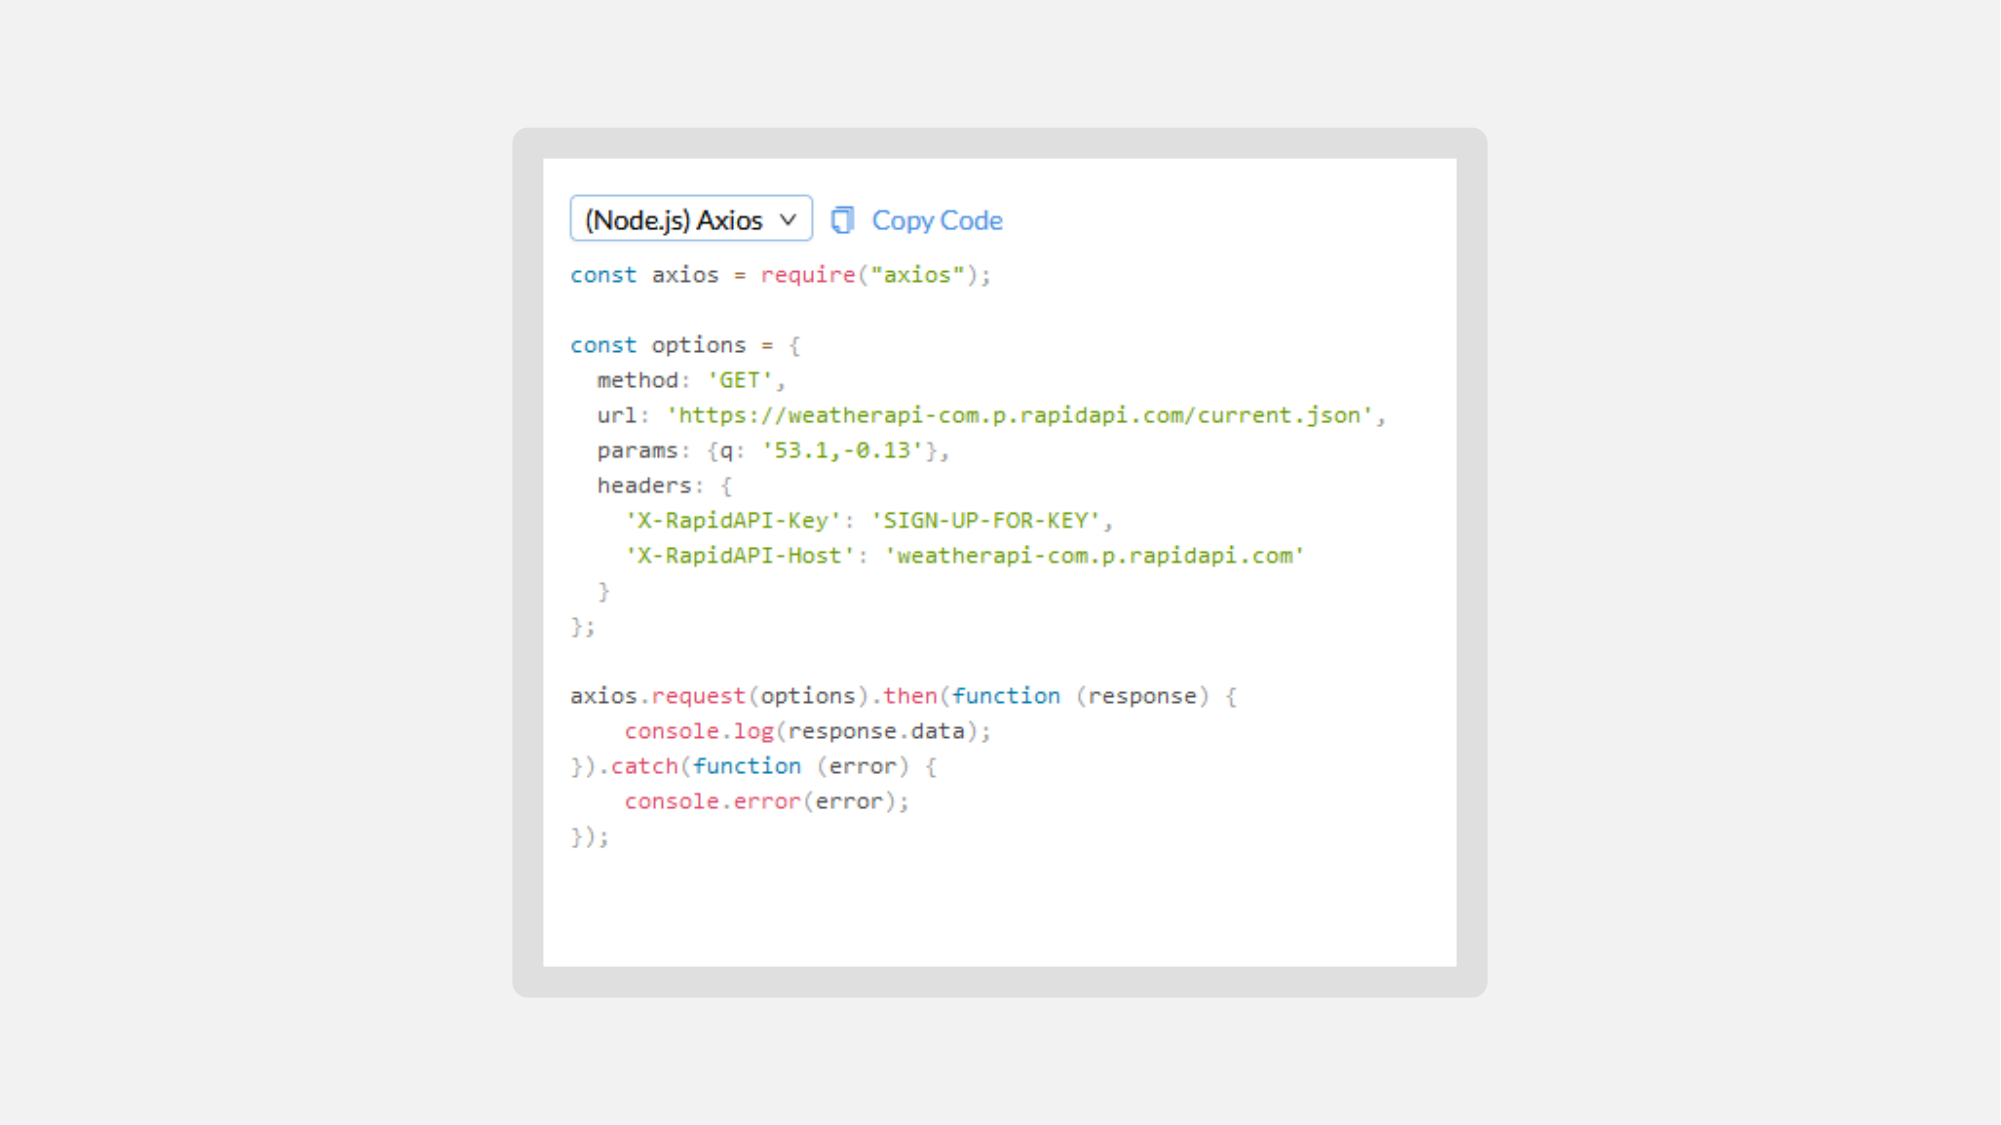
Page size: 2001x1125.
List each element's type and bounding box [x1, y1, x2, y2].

picture [543, 158, 1457, 967]
